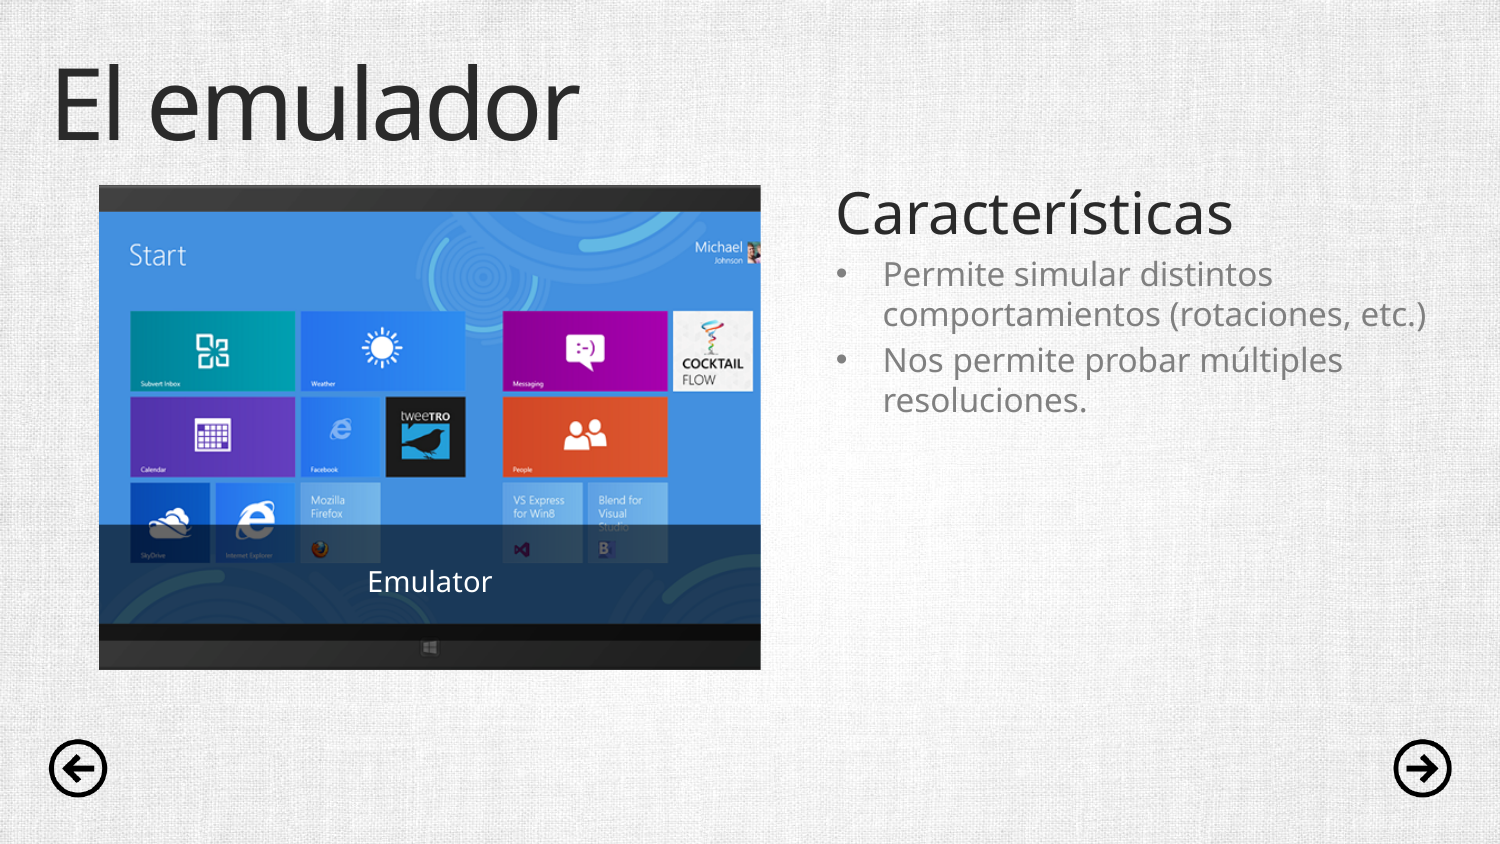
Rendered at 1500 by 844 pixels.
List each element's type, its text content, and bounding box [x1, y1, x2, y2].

picture [0, 0, 1500, 844]
title El emulador [34, 49, 1454, 177]
list Características Permite simular distintos comportamientos (rotaciones, etc.) Nos permite probar múltiples resoluciones. [820, 176, 1452, 670]
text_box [50, 185, 810, 671]
